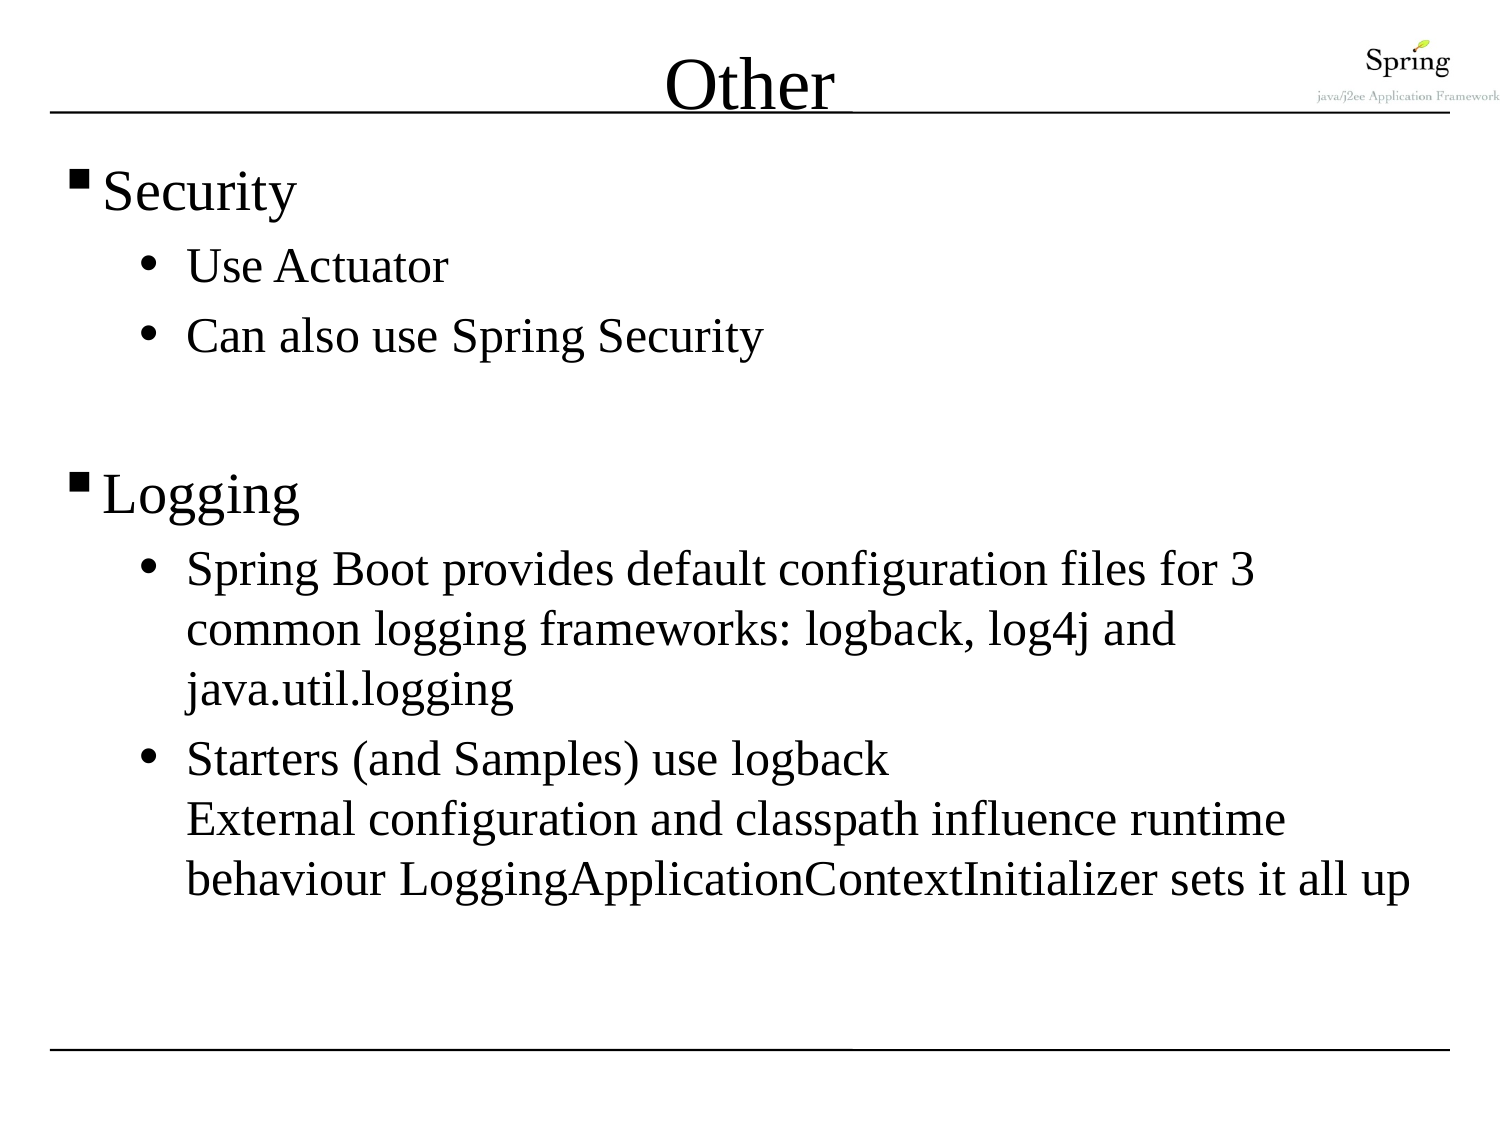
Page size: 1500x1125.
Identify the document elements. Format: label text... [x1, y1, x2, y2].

list Security Use Actuator Can also use Spring Security Logging Spring Boot provides default configuration files for 3 common logging frameworks: logback, log4j and java.util.logging Starters (and Samples) use logback External configuration and classpath influence runtime behaviour LoggingApplicationContextInitializer sets it all up [49, 144, 1451, 967]
picture [1316, 0, 1500, 106]
title Other [49, 52, 1451, 108]
